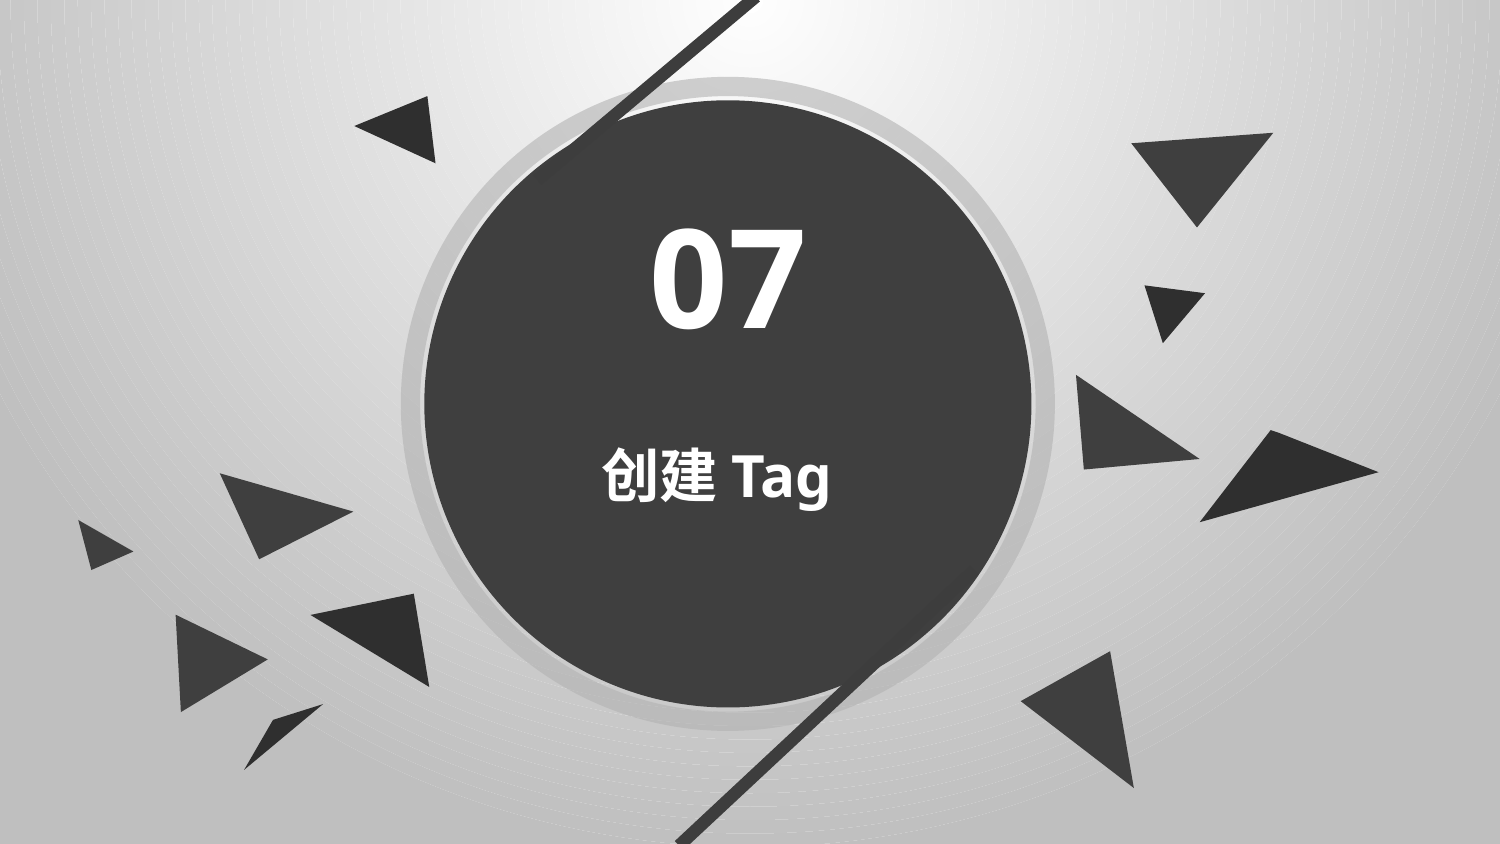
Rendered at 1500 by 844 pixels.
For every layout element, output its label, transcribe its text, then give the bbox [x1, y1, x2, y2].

text_box [217, 471, 356, 562]
text_box 创建Tag [586, 417, 1186, 517]
text_box [1129, 130, 1276, 230]
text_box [537, 0, 757, 181]
text_box [1186, 447, 1202, 463]
text_box [1018, 649, 1136, 790]
text_box [242, 702, 325, 772]
text_box [352, 94, 438, 166]
text_box [1197, 428, 1381, 525]
text_box [308, 591, 432, 689]
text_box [678, 569, 975, 844]
text_box [1142, 283, 1207, 346]
text_box [173, 612, 270, 714]
text_box [408, 86, 1048, 719]
text_box 07 [634, 184, 823, 364]
text_box [76, 518, 136, 572]
text_box [1073, 373, 1142, 417]
